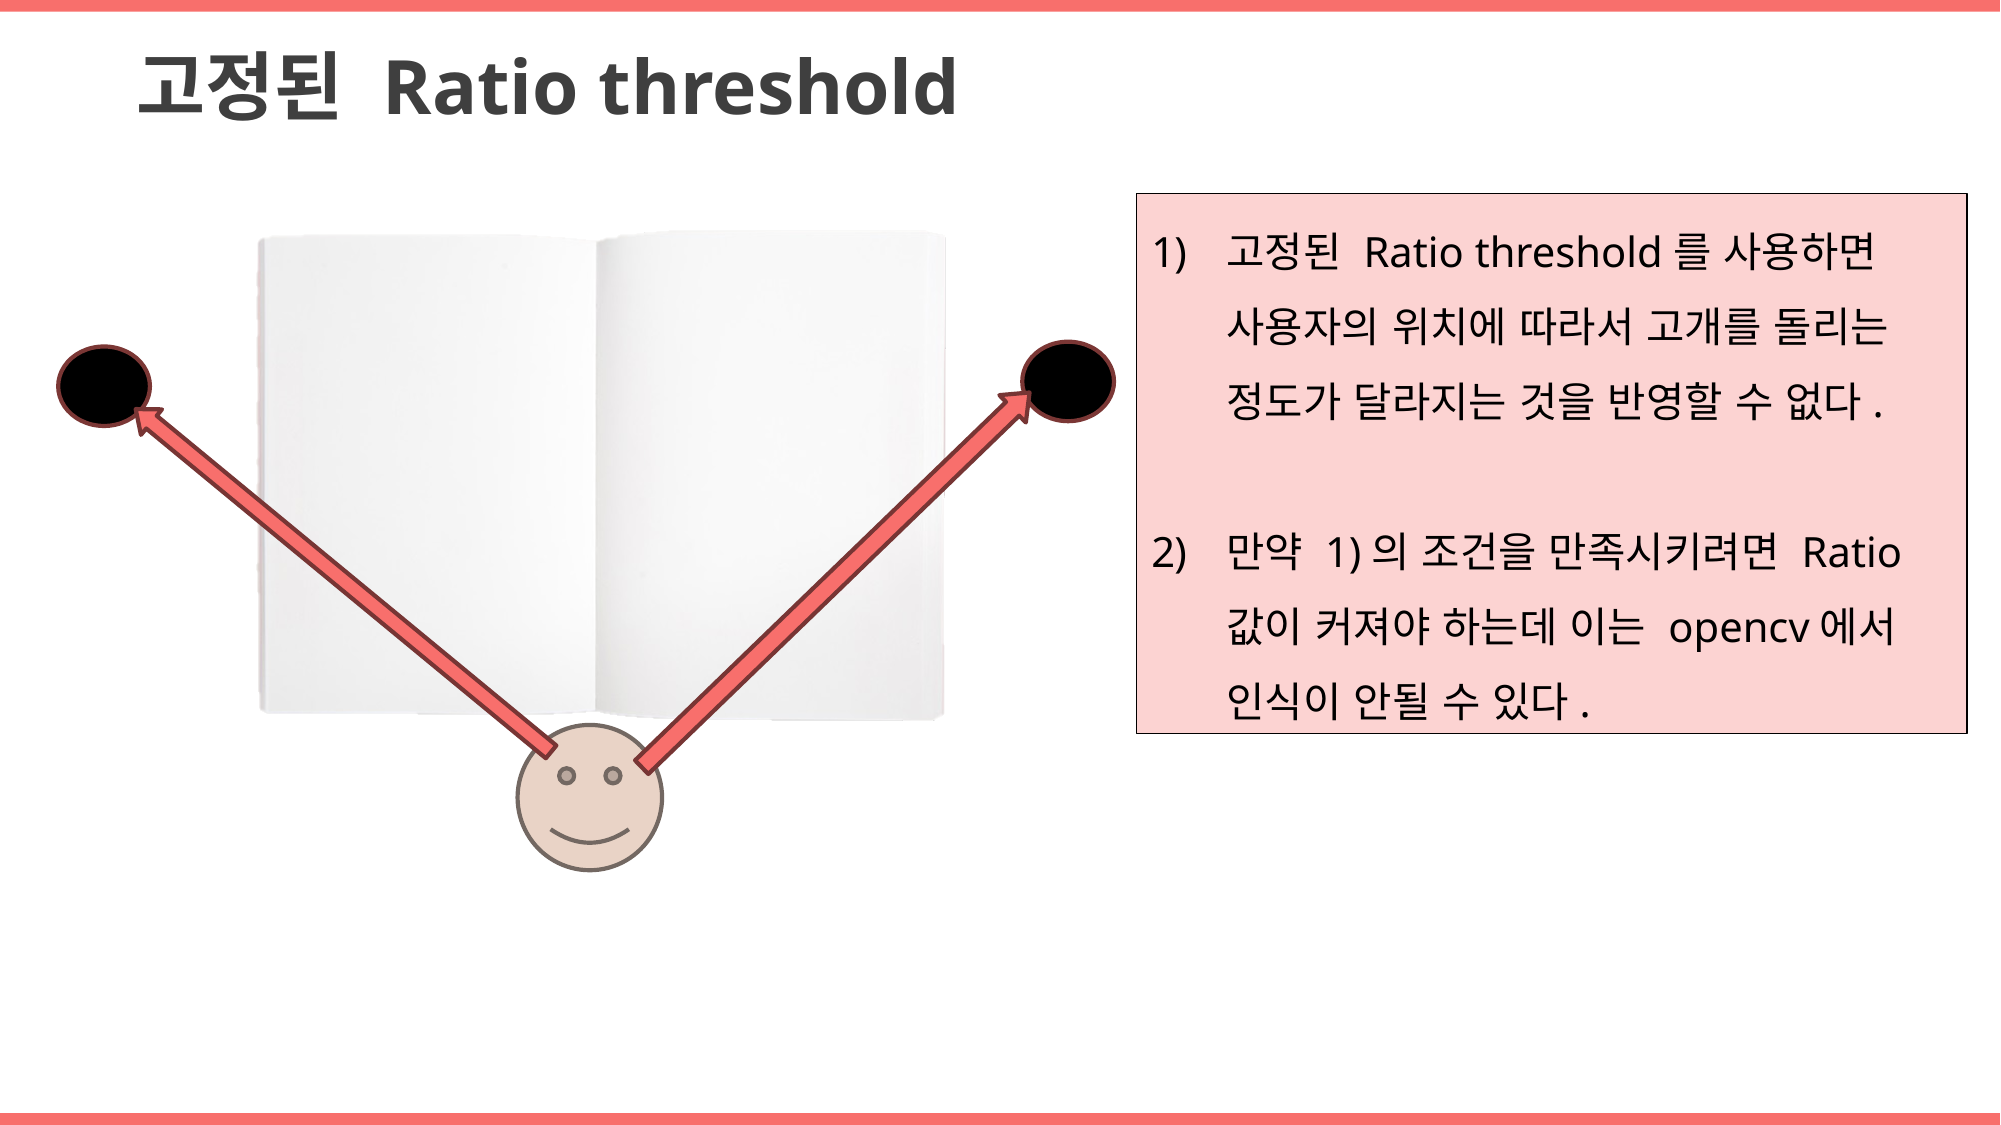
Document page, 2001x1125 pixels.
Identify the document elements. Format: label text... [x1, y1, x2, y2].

text_box [0, 0, 2000, 12]
text_box [635, 729, 695, 774]
text_box [0, 1113, 2000, 1125]
text_box [515, 729, 665, 873]
text_box [1020, 339, 1117, 424]
text_box [135, 409, 251, 515]
text_box 고정된 Ratio threshold를 사용하면 사용자의 위치에 따라서 고개를 돌리는 정도가 달라지는 것을 반영할 수 없다. 만약 1)의 조건을 만족시키려면 Ratio값이 커져야 하는데 이는 opencv에서 인식이 안될 수 있다. [1136, 193, 1968, 734]
text_box 고정된 Ratio threshold [121, 32, 1328, 138]
text_box [56, 344, 153, 429]
text_box [951, 392, 1030, 482]
picture [256, 230, 946, 721]
text_box [510, 729, 557, 759]
